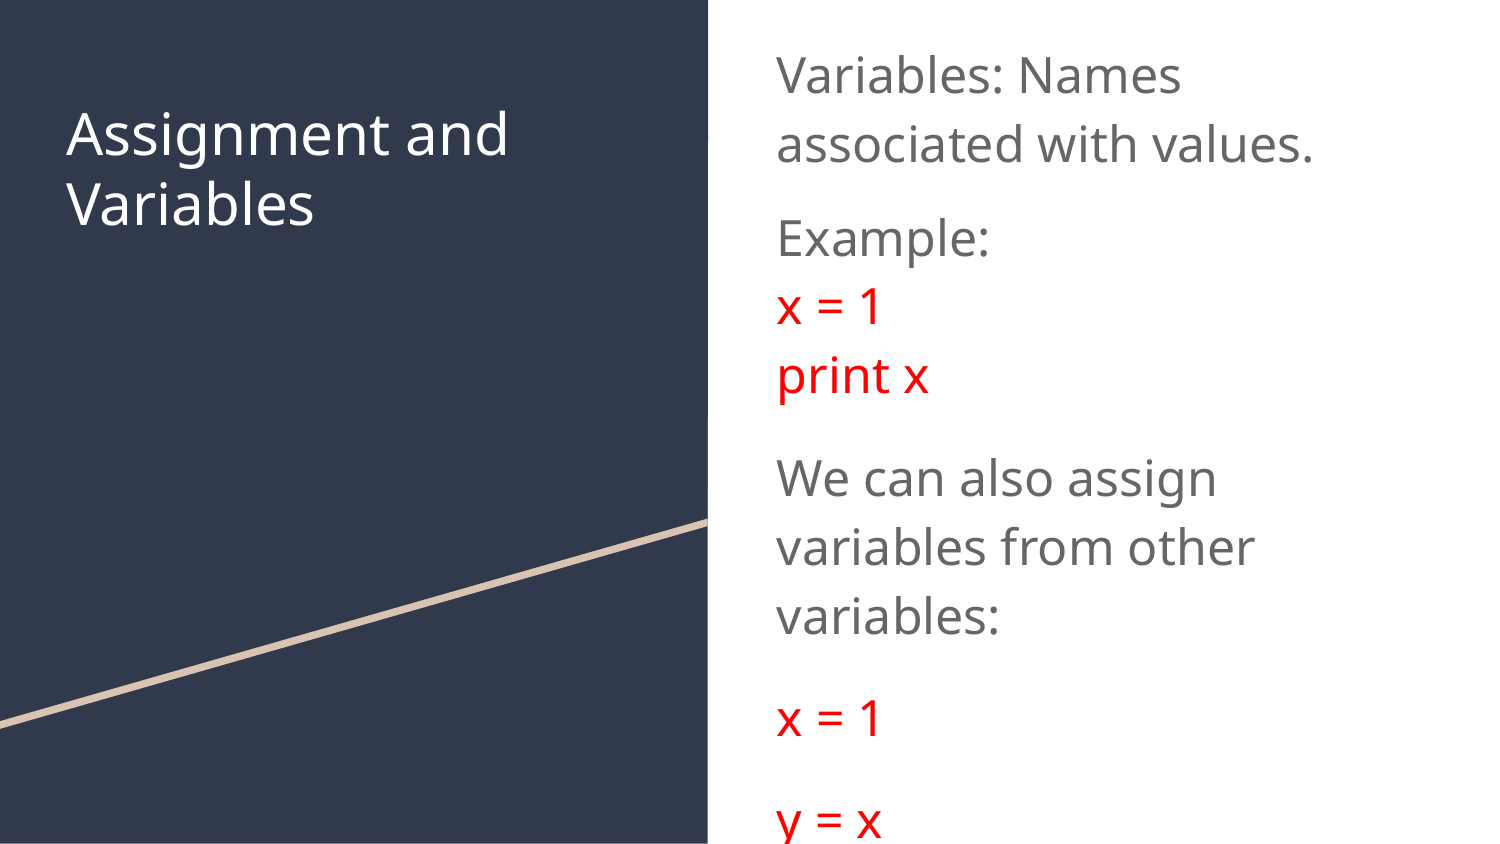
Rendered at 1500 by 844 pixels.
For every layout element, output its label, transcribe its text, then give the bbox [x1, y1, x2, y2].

list Variables: Names associated with values. Example: x = 1 print x We can also assign variables from other variables: x = 1 y = x print x, y [761, 19, 1446, 692]
title Assignment and Variables [51, 82, 660, 494]
